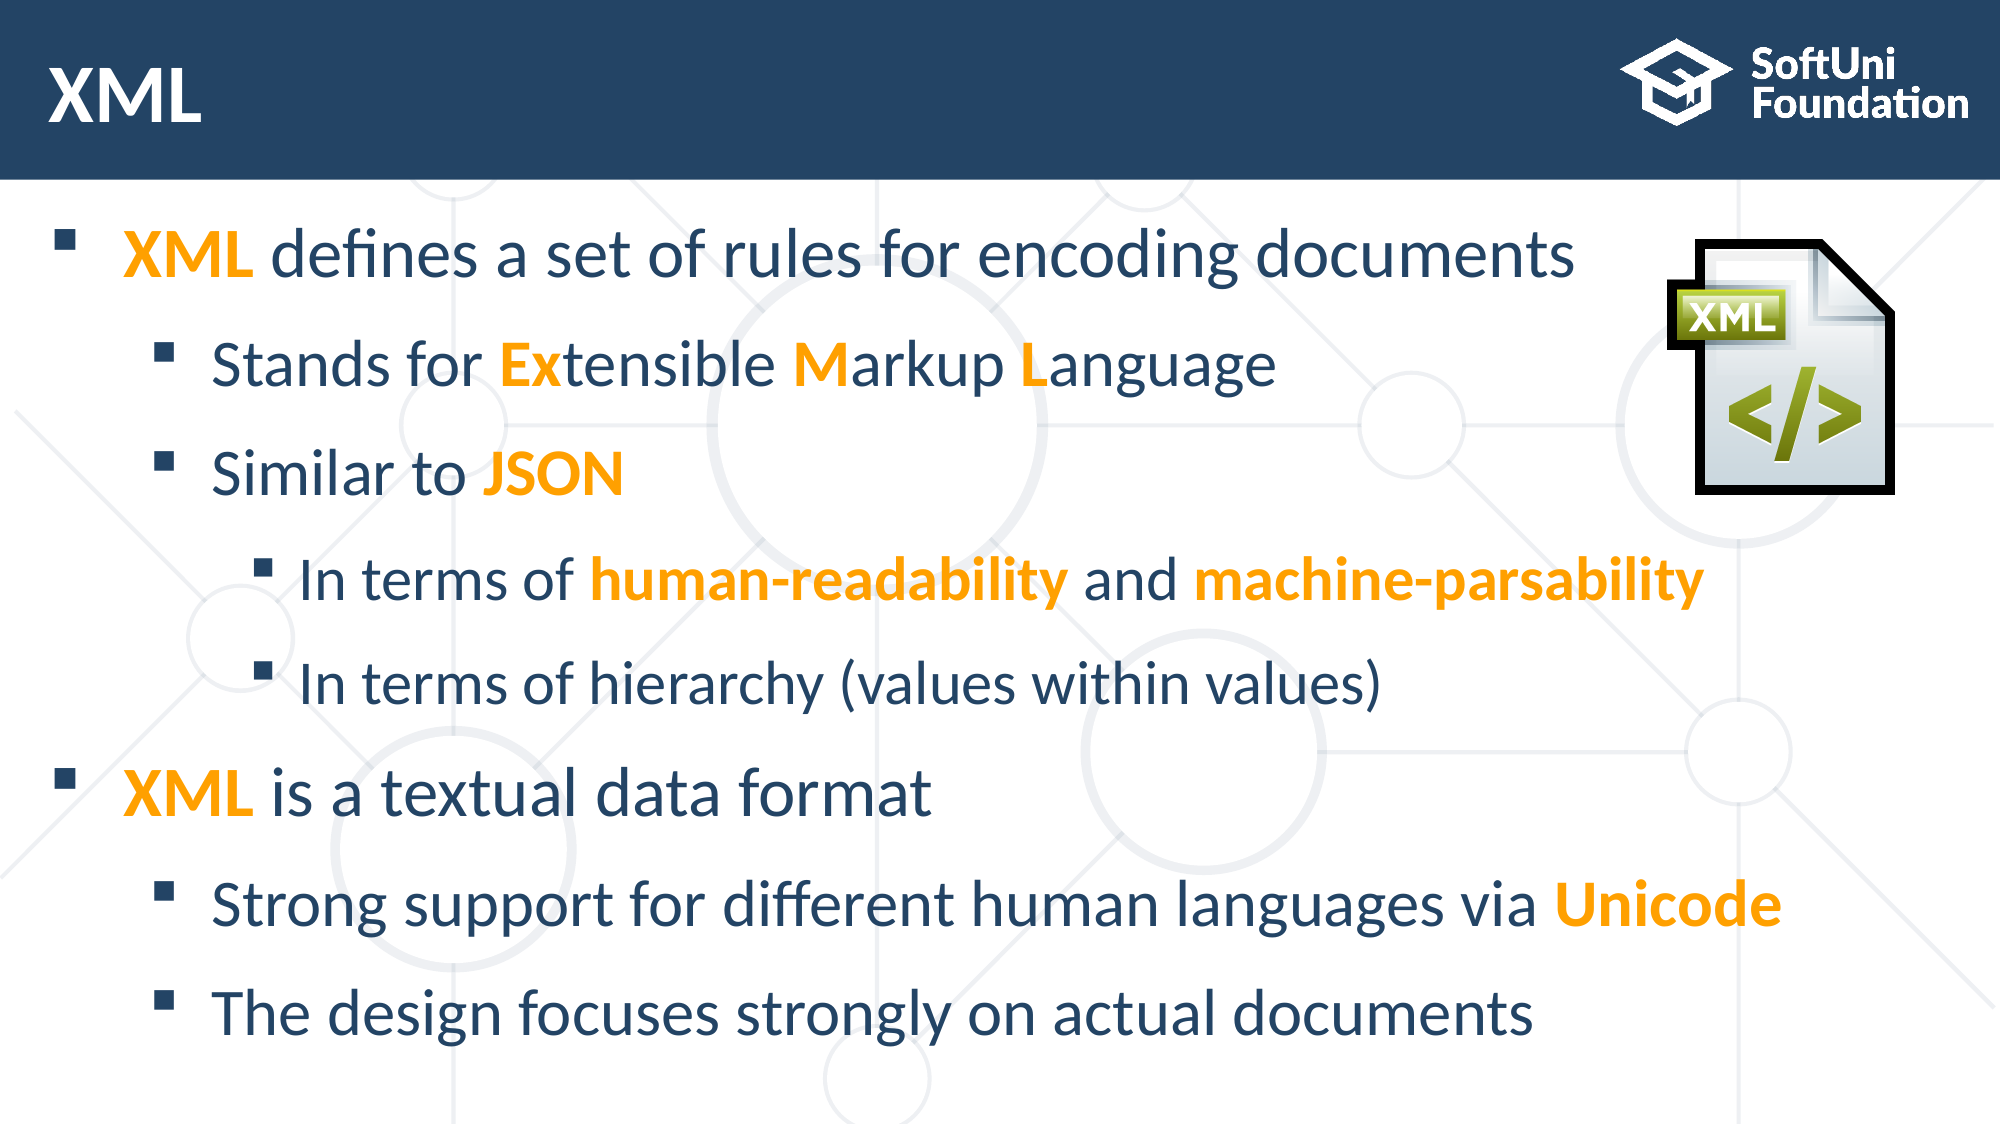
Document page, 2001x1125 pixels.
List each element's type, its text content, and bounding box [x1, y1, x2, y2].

picture [1619, 38, 1968, 126]
title XML [31, 16, 1591, 162]
picture [1667, 239, 1923, 495]
list XML defines a set of rules for encoding documents Stands for Extensible Markup Language Similar to JSON In terms of human-readability and machine-parsability In terms of hierarchy (values within values) XML is a textual data format Strong support for different human languages via Unicode The design focuses strongly on actual documents [31, 196, 1970, 1089]
